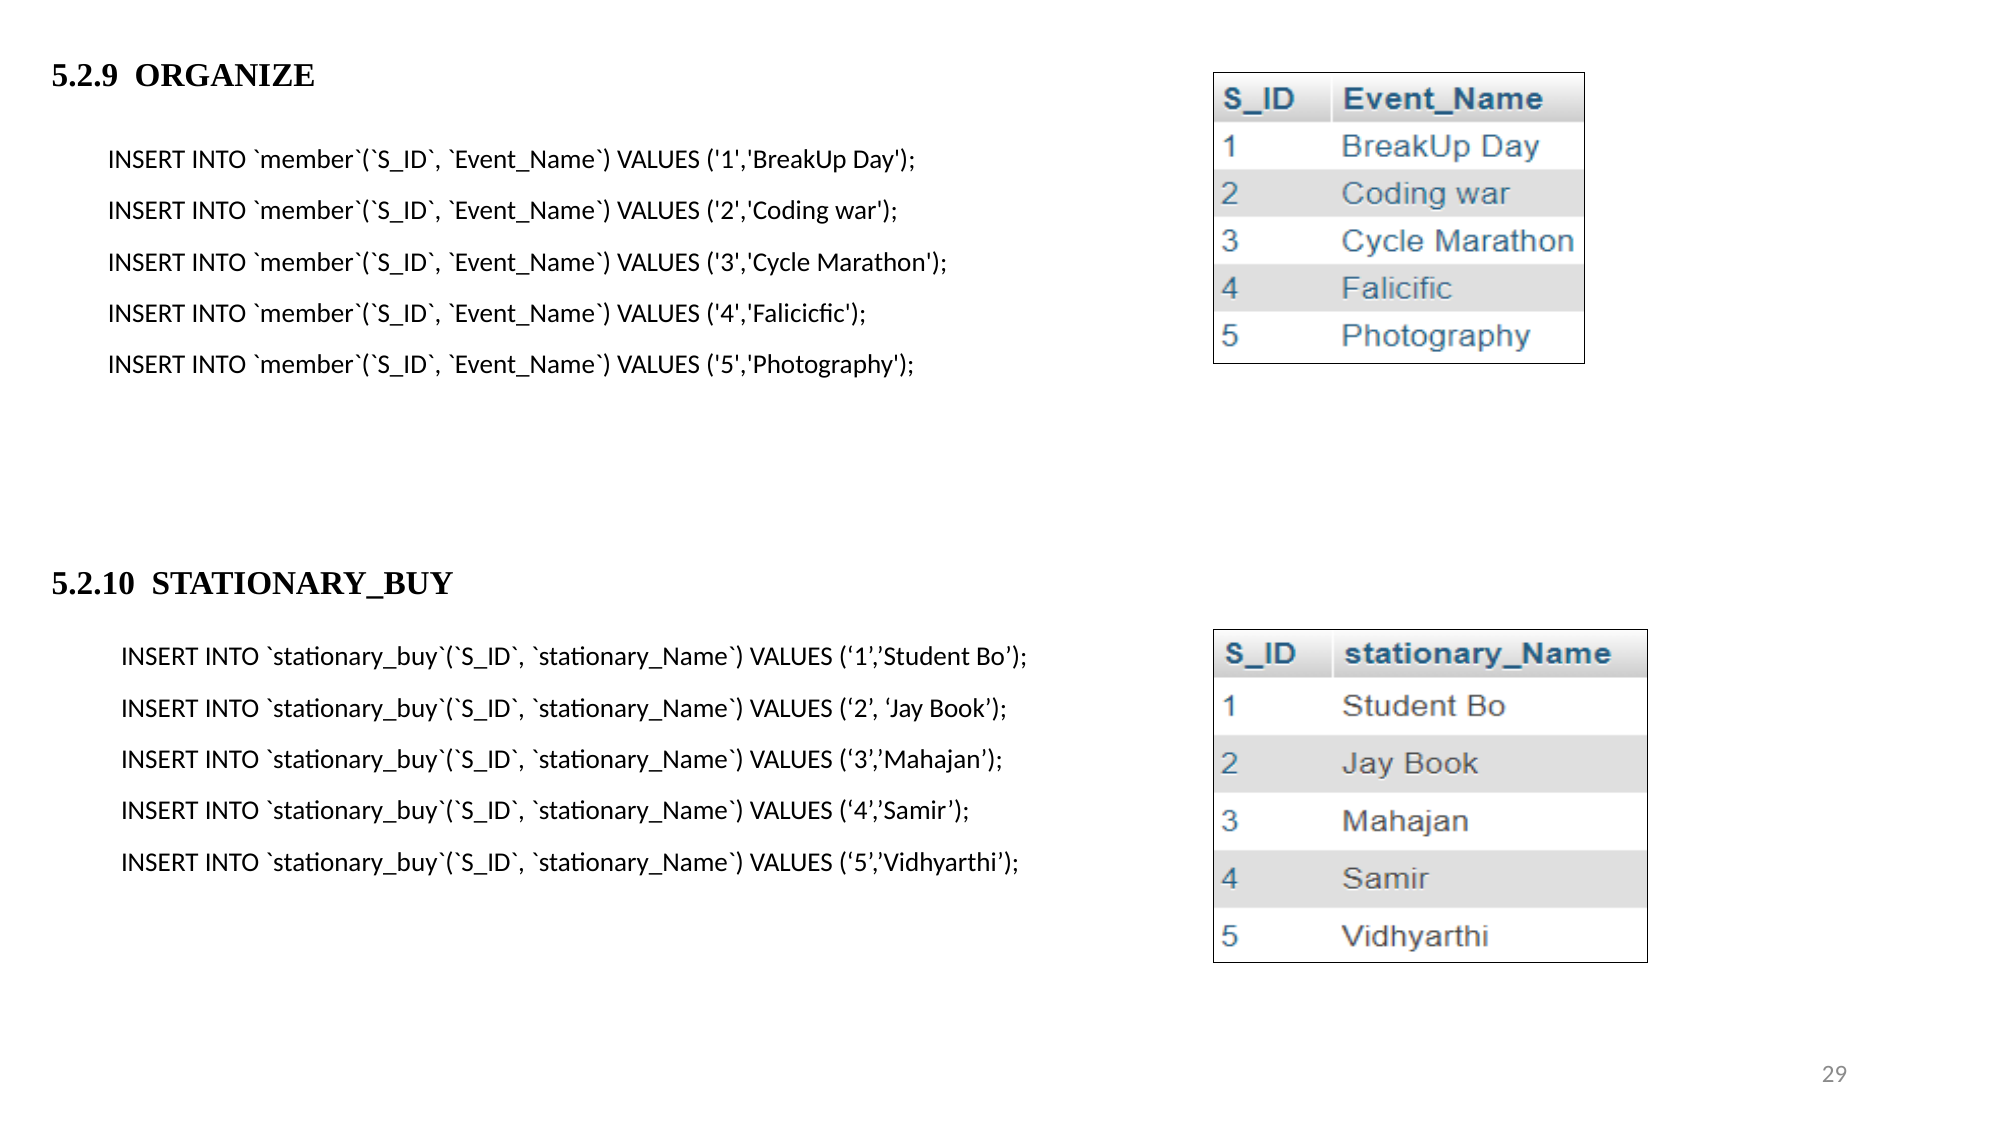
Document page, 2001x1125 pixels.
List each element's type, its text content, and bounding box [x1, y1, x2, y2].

picture [1213, 629, 1648, 963]
slide_number 29 [1412, 1042, 1863, 1103]
text_box INSERT INTO `stationary_buy`(`S_ID`, `stationary_Name`) VALUES (‘1’,’Student Bo’); INSERT INTO `stationary_buy`(`S_ID`, `stationary_Name`) VALUES (‘2’, ‘Jay Book’); INSERT INTO `stationary_buy`(`S_ID`, `stationary_Name`) VALUES (‘3’,’Mahajan’); INSERT INTO `stationary_buy`(`S_ID`, `stationary_Name`) VALUES (‘4’,’Samir’); INSERT INTO `stationary_buy`(`S_ID`, `stationary_Name`) VALUES (‘5’,’Vidhyarthi’); [106, 628, 1947, 884]
text_box 5.2.10 STATIONARY_BUY [36, 553, 1037, 649]
picture [1213, 72, 1585, 364]
text_box INSERT INTO `member`(`S_ID`, `Event_Name`) VALUES ('1','BreakUp Day'); INSERT INTO `member`(`S_ID`, `Event_Name`) VALUES ('2','Coding war'); INSERT INTO `member`(`S_ID`, `Event_Name`) VALUES ('3','Cycle Marathon'); INSERT INTO `member`(`S_ID`, `Event_Name`) VALUES ('4','Falicicfic'); INSERT INTO `member`(`S_ID`, `Event_Name`) VALUES ('5','Photography'); [93, 131, 1963, 387]
text_box 5.2.9 ORGANIZE [36, 45, 1037, 132]
